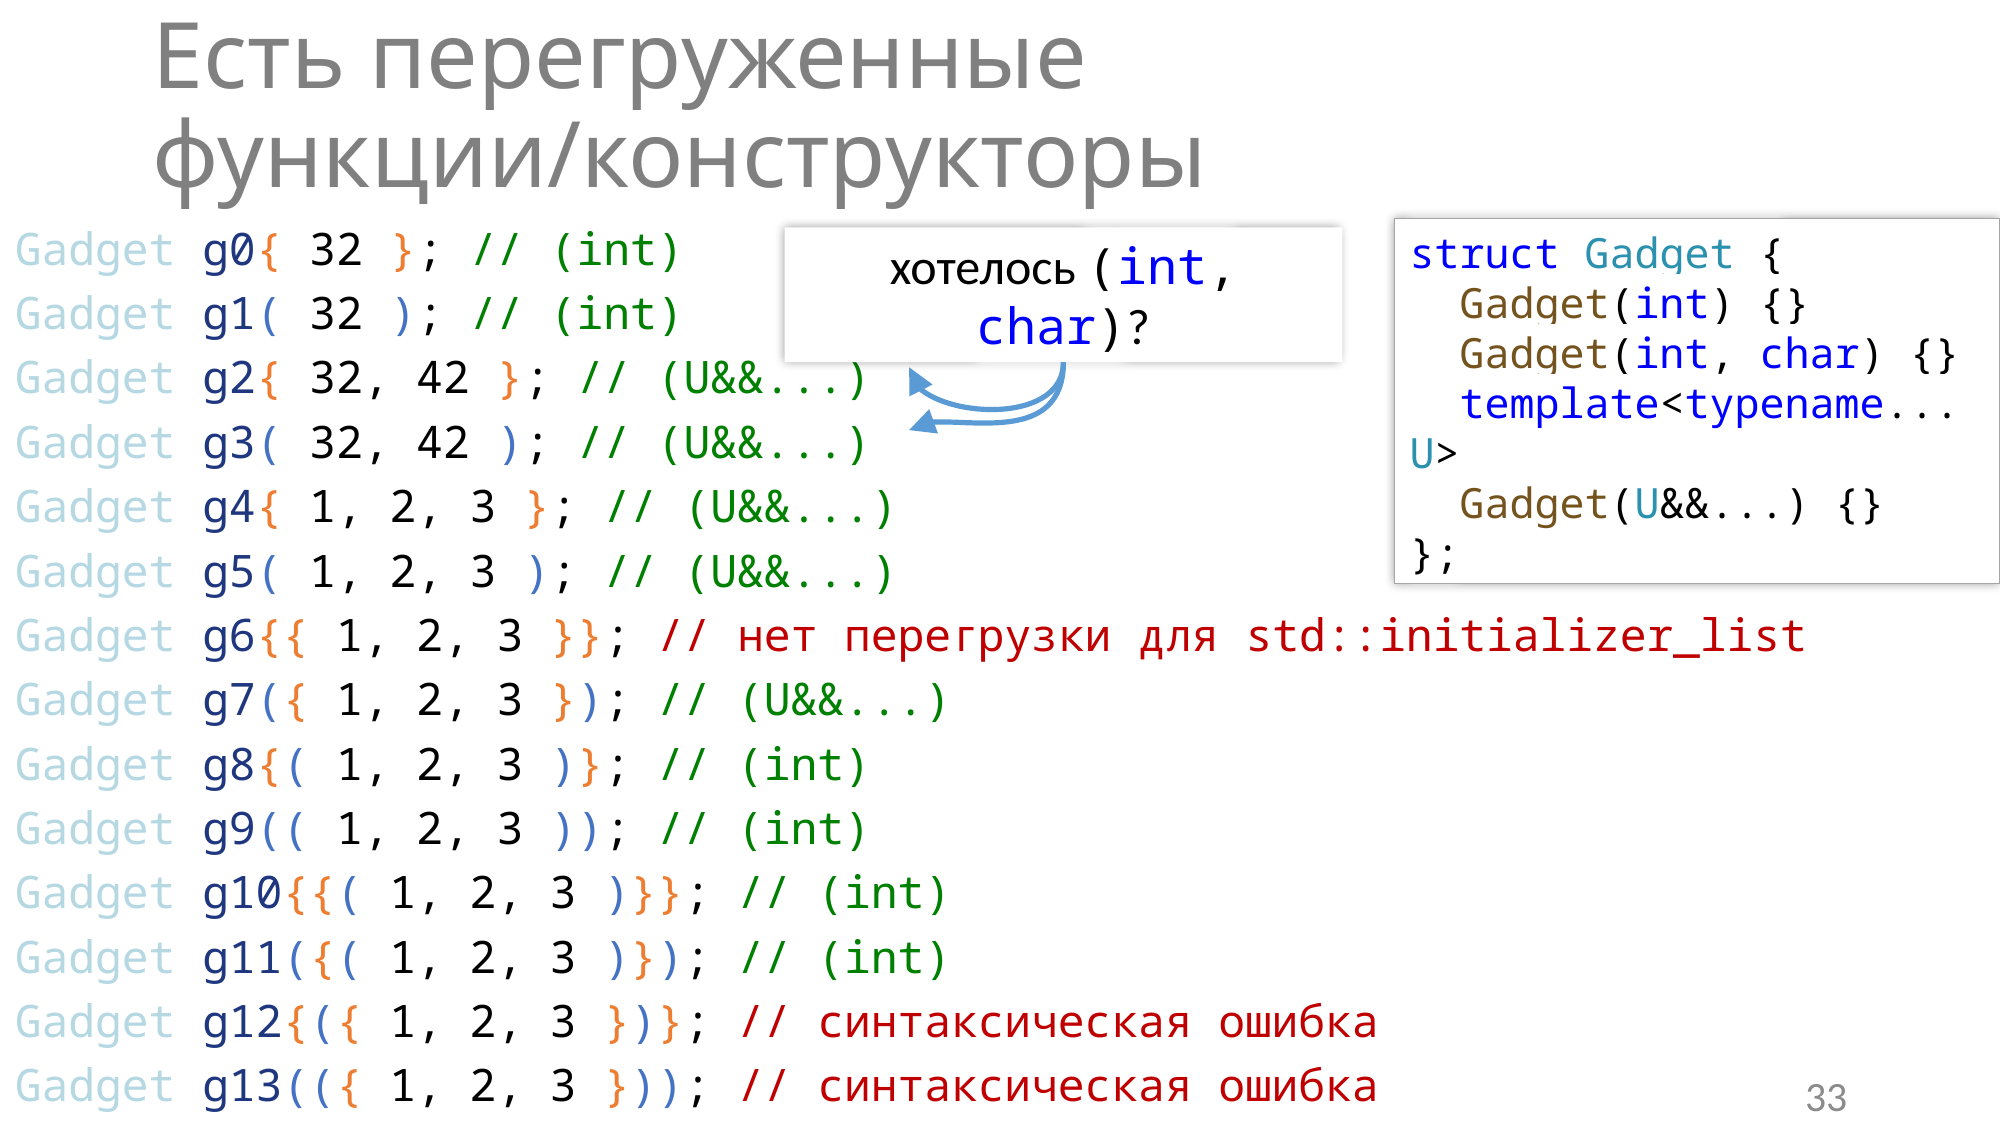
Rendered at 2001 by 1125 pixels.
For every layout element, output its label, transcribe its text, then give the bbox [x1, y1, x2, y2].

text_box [954, 258, 1019, 289]
text_box хотелось (int, char)? [784, 227, 1343, 363]
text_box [922, 289, 1050, 444]
text_box struct Gadget { Gadget(int) {} Gadget(int, char) {} template<typename... U> Gadget(U&&...) {} }; [1394, 218, 2000, 584]
list Gadget g0{ 32 }; // (int) Gadget g1( 32 ); // (int) Gadget g2{ 32, 42 }; // (U&&...) Gadget g3( 32, 42 ); // (U&&...) Gadget g4{ 1, 2, 3 }; // (U&&...) Gadget g5( 1, 2, 3 ); // (U&&...) Gadget g6{{ 1, 2, 3 }}; // нет перегрузки для std::initializer_list Gadget g7({ 1, 2, 3 }); // (U&&...) Gadget g8{( 1, 2, 3 )}; // (int) Gadget g9(( 1, 2, 3 )); // (int) Gadget g10{{( 1, 2, 3 )}}; // (int) Gadget g11({( 1, 2, 3 )}); // (int) Gadget g12{({ 1, 2, 3 })}; // синтаксическая ошибка Gadget g13(({ 1, 2, 3 })); // синтаксическая ошибка [0, 218, 2000, 1125]
slide_number 33 [1412, 1065, 1863, 1125]
title Есть перегруженные функции/конструкторы [137, 0, 2000, 218]
